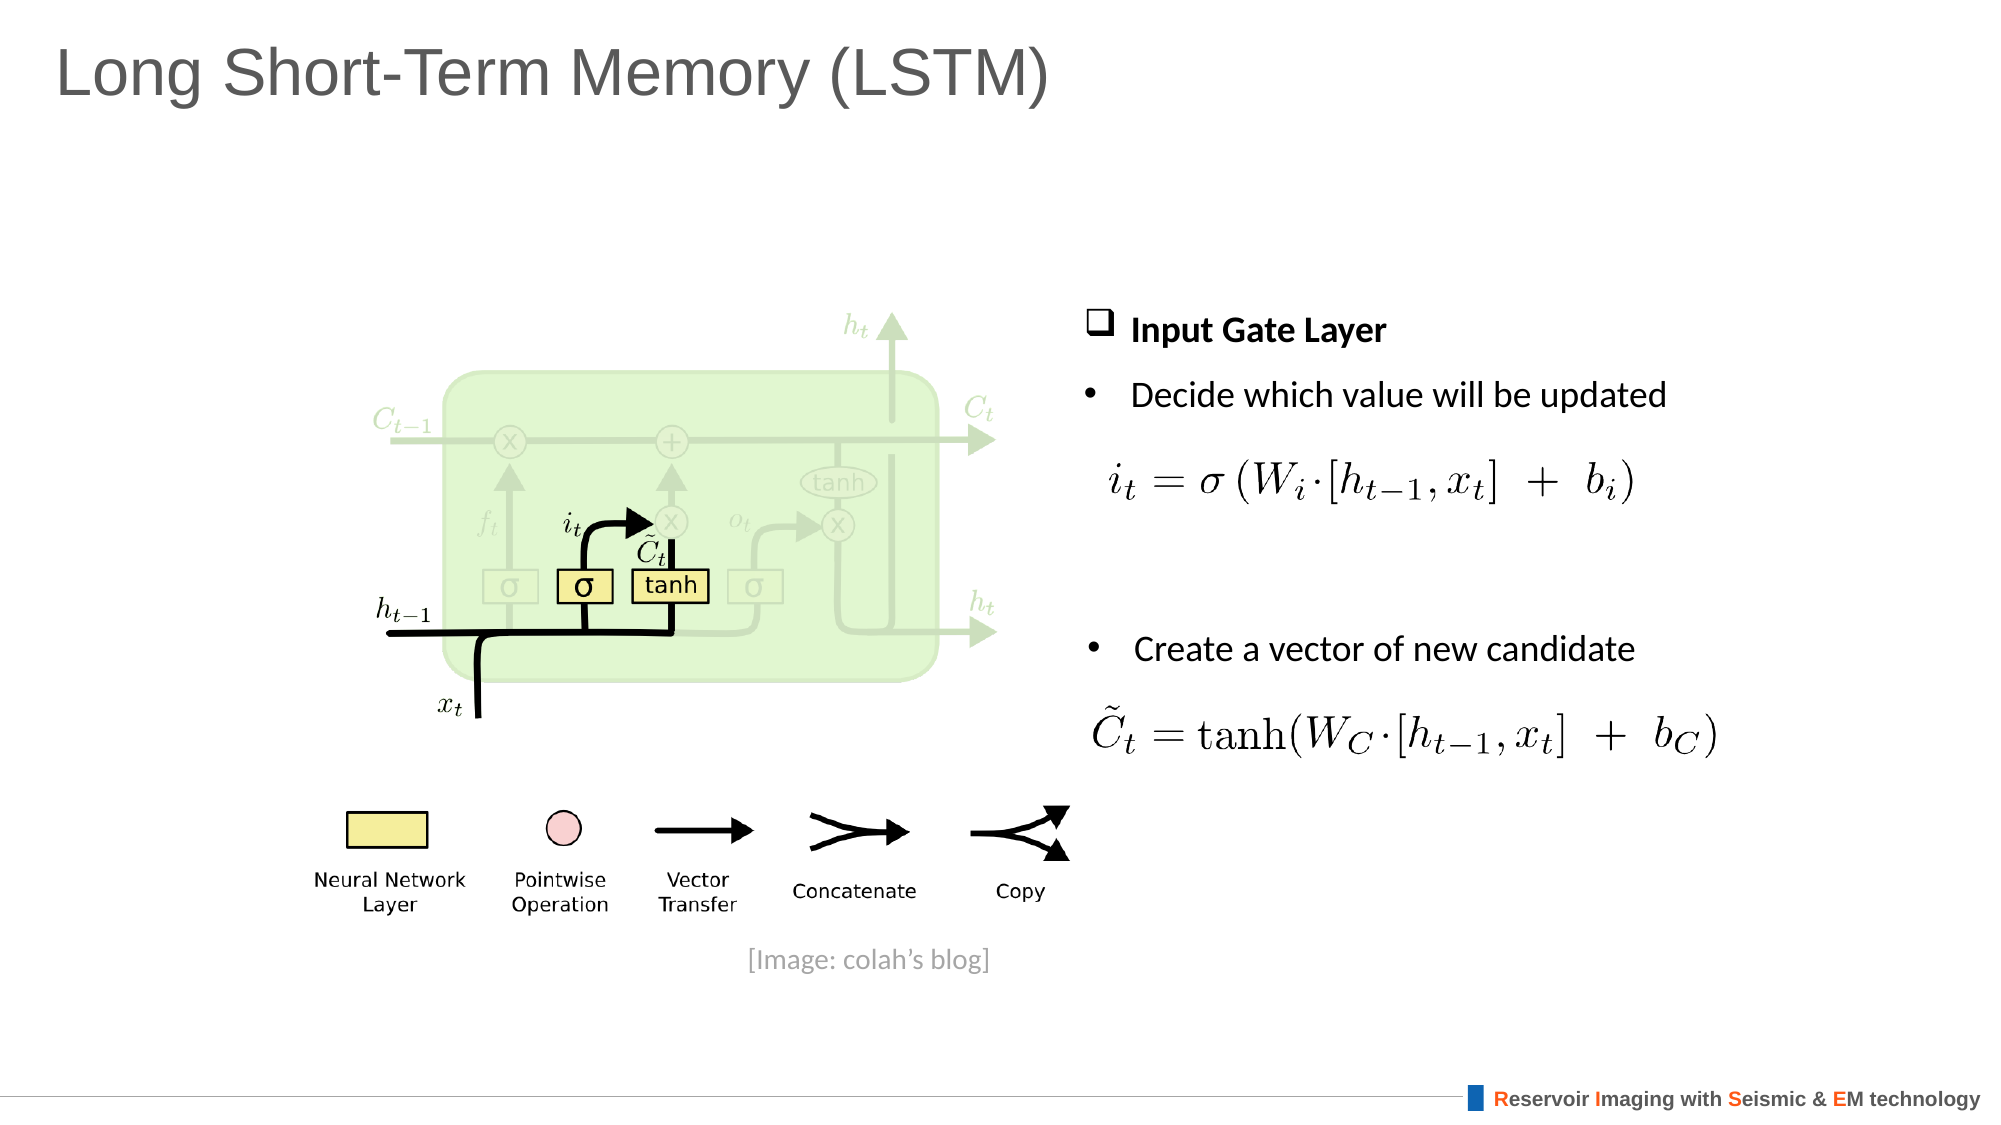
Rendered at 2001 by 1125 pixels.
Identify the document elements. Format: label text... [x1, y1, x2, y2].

text_box [Image: colah’s blog] [732, 933, 1196, 984]
title Long Short-Term Memory (LSTM) [40, 18, 1766, 129]
picture [356, 302, 1054, 726]
picture [1084, 436, 1726, 519]
picture [291, 692, 1726, 929]
text_box Input Gate Layer Decide which value will be updated [1069, 297, 1816, 423]
text_box Create a vector of new candidate [1072, 616, 1652, 677]
